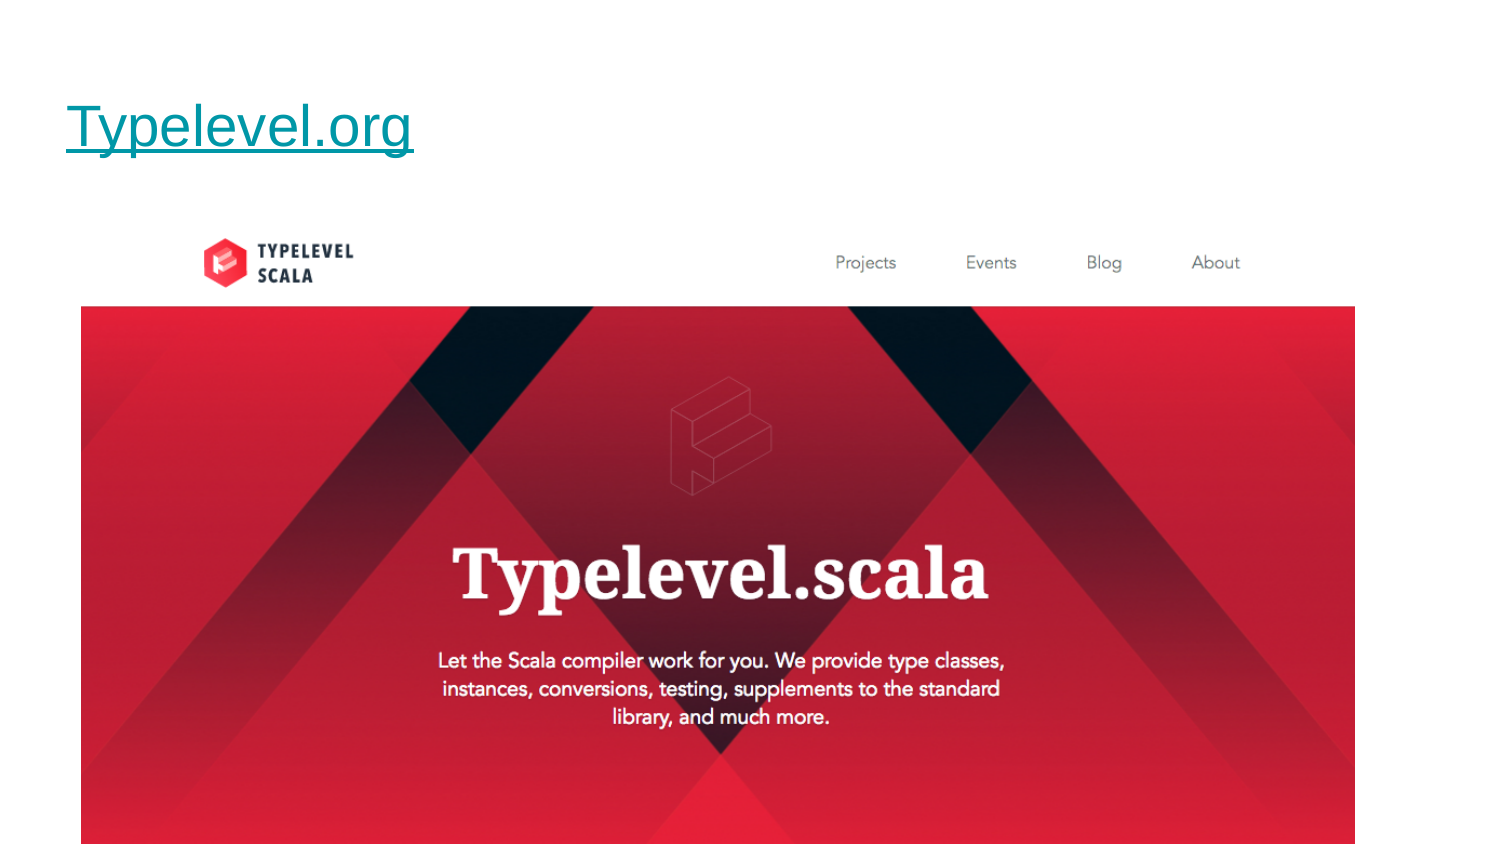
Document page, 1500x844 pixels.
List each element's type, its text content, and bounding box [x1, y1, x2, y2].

title Typelevel.org [51, 72, 1449, 167]
picture [81, 222, 1355, 844]
